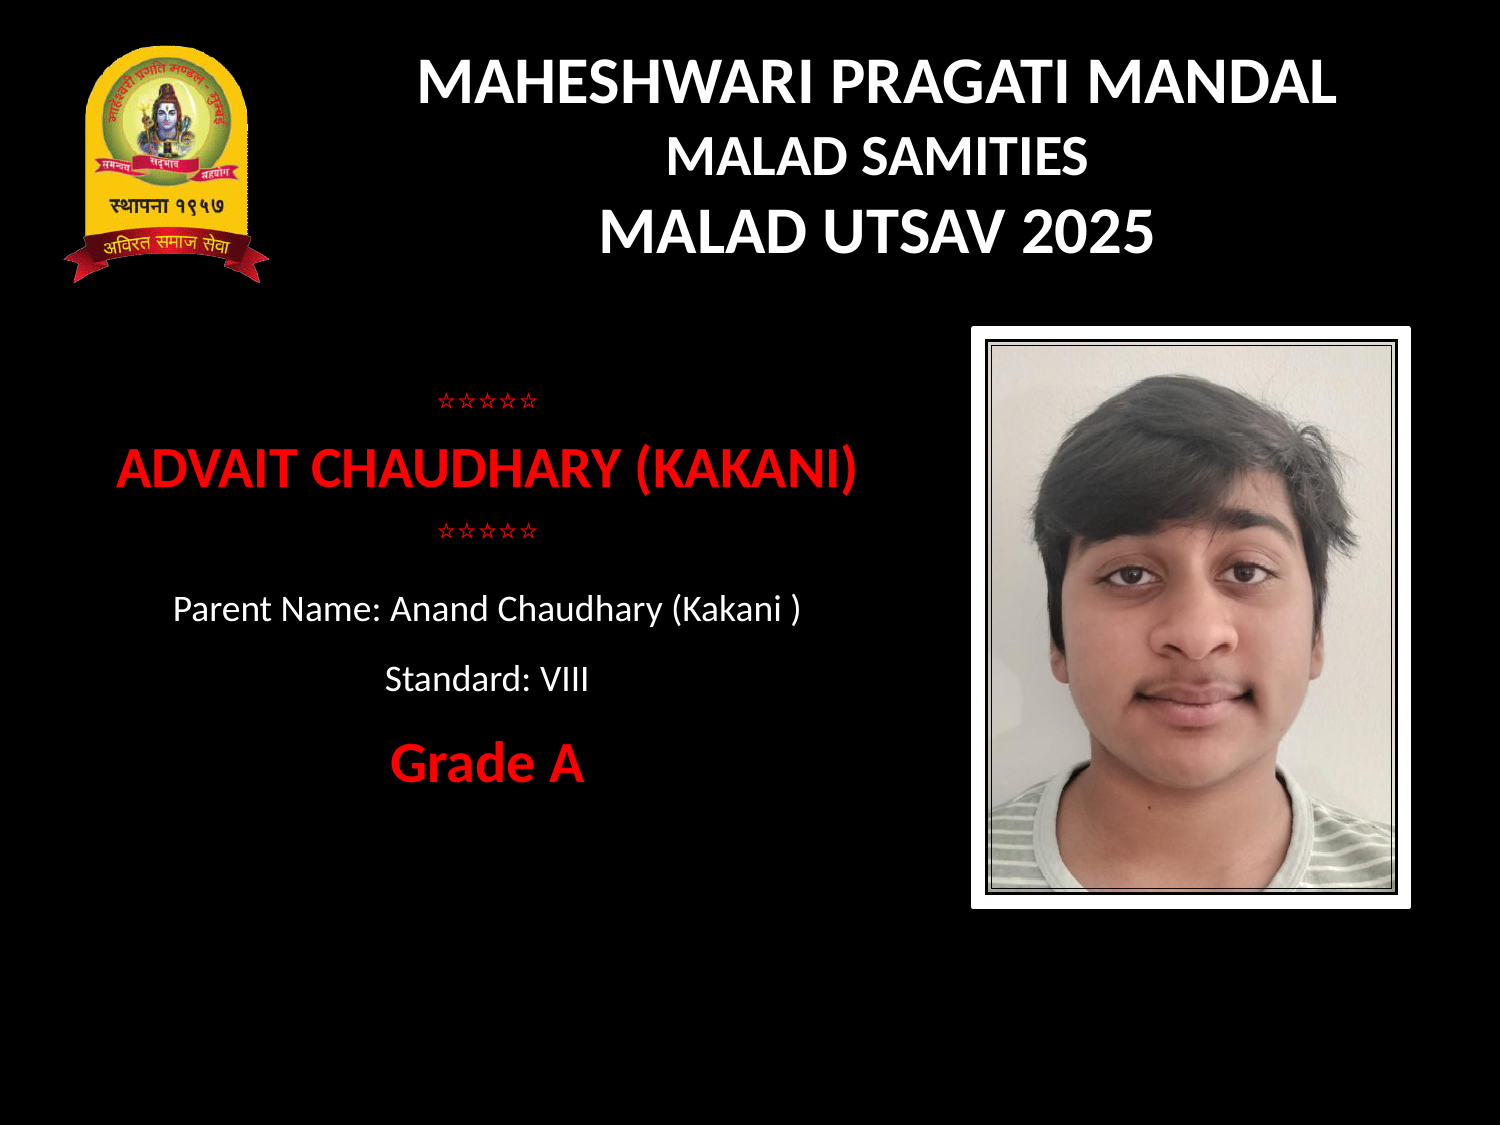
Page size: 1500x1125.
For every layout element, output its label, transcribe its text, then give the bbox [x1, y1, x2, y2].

picture [29, 29, 297, 301]
picture [974, 329, 1408, 907]
text_box MAHESHWARI PRAGATI MANDAL MALAD SAMITIES MALAD UTSAV 2025 [401, 29, 1354, 275]
text_box ⭐⭐⭐⭐⭐ ADVAIT CHAUDHARY (KAKANI) ⭐⭐⭐⭐⭐ Parent Name: Anand Chaudhary (Kakani ) Standard: VIII Grade A [74, 374, 900, 802]
